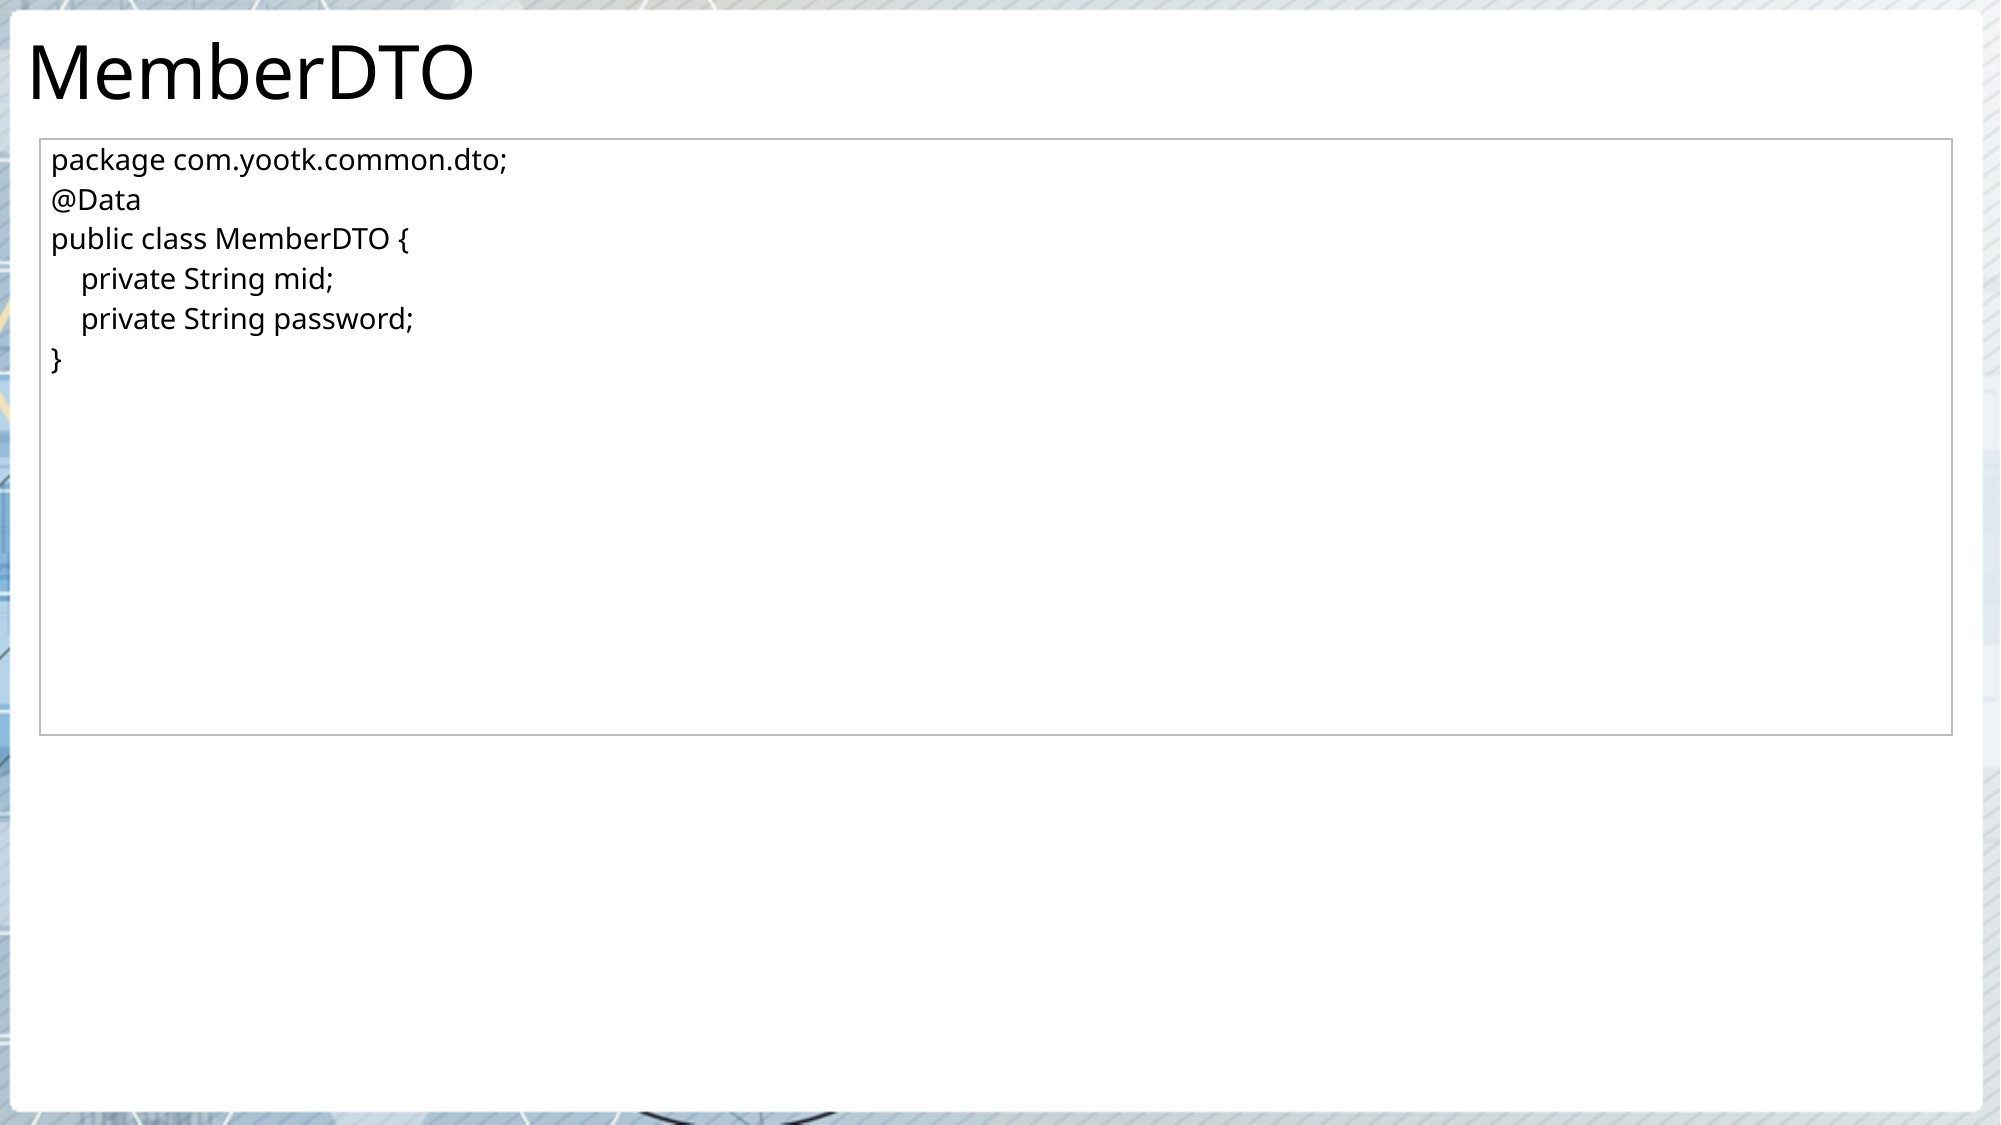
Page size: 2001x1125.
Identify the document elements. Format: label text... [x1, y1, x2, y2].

picture [0, 0, 2000, 1125]
table_header package com.yootk.common.dto; @Data public class MemberDTO { private String mid; private String password; } [41, 140, 1951, 734]
title MemberDTO [11, 11, 1983, 140]
